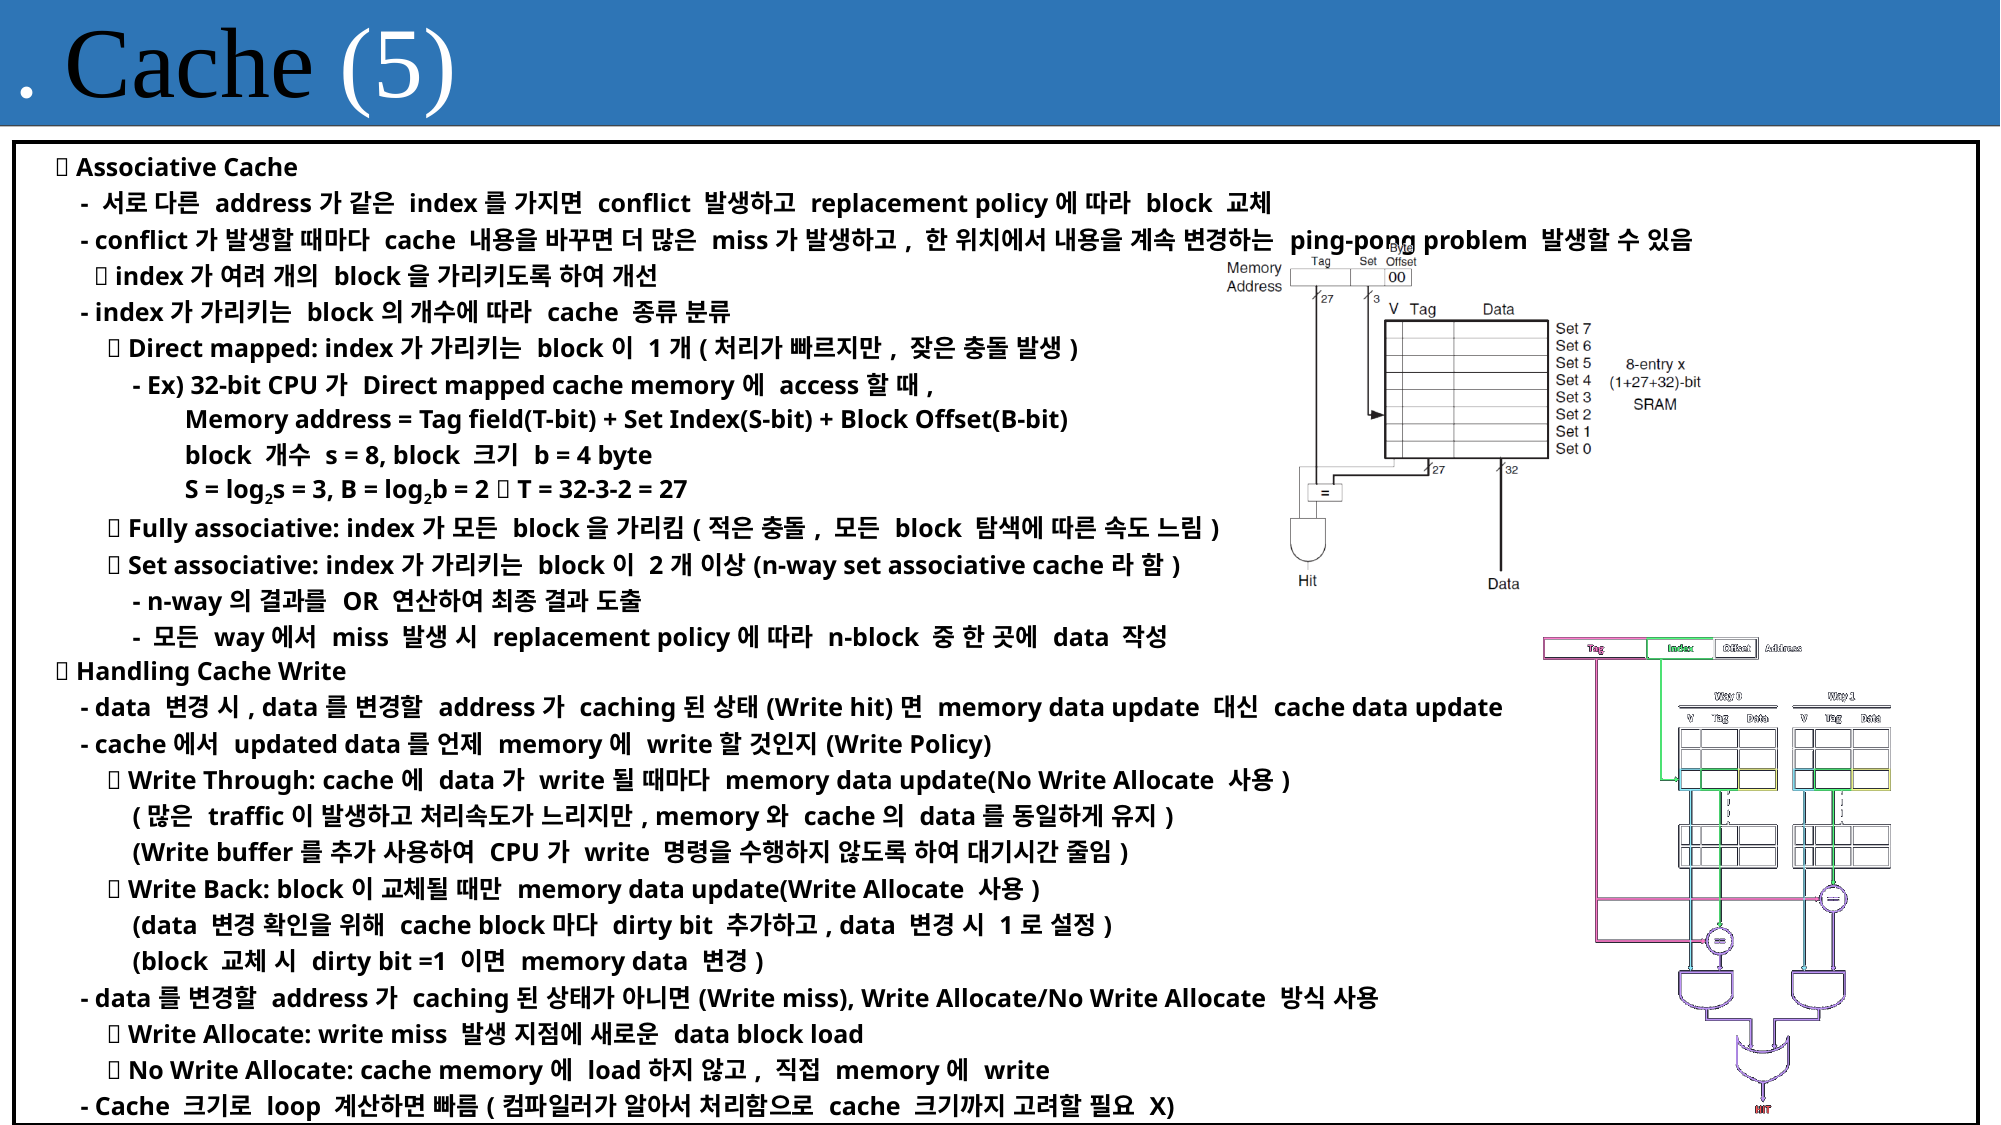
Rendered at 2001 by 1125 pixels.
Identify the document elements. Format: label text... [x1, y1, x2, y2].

picture [1220, 237, 1707, 601]
picture [1537, 633, 1895, 1121]
text_box . Cache (5) [0, 0, 2000, 126]
table_header  Associative Cache - 서로 다른 address가 같은 index를 가지면 conflict 발생하고 replacement policy에 따라 block 교체 - conflict가 발생할 때마다 cache 내용을 바꾸면 더 많은 miss가 발생하고, 한 위치에서 내용을 계속 변경하는 ping-pong problem 발생할 수 있음  index가 여려 개의 block을 가리키도록 하여 개선 - index가 가리키는 block의 개수에 따라 cache 종류 분류  Direct mapped: index가 가리키는 block이 1개(처리가 빠르지만, 잦은 충돌 발생) - Ex) 32-bit CPU가 Direct mapped cache memory에 access할 때, Memory address = Tag field(T-bit) + Set Index(S-bit) + Block Offset(B-bit) block 개수 s = 8, block 크기 b = 4 byte S = log2s = 3, B = log2b = 2  T = 32-3-2 = 27  Fully associative: index가 모든 block을 가리킴(적은 충돌, 모든 block 탐색에 따른 속도 느림)  Set associative: index가 가리키는 block이 2개 이상(n-way set associative cache라 함) - n-way의 결과를 OR 연산하여 최종 결과 도출 - 모든 way에서 miss 발생 시 replacement policy에 따라 n-block 중 한 곳에 data 작성  Handling Cache Write - data 변경 시, data를 변경할 address가 caching된 상태(Write hit)면 memory data update 대신 cache data update - cache에서 updated data를 언제 memory에 write할 것인지(Write Policy)  Write Through: cache에 data가 write될 때마다 memory data update(No Write Allocate 사용) (많은 traffic이 발생하고 처리속도가 느리지만, memory와 cache의 data를 동일하게 유지) (Write buffer를 추가 사용하여 CPU가 write 명령을 수행하지 않도록 하여 대기시간 줄임)  Write Back: block이 교체될 때만 memory data update(Write Allocate 사용) (data 변경 확인을 위해 cache block마다 dirty bit 추가하고, data 변경 시 1로 설정) (block 교체 시 dirty bit =1 이면 memory data 변경) - data를 변경할 address가 caching된 상태가 아니면(Write miss), Write Allocate/No Write Allocate 방식 사용  Write Allocate: write miss 발생 지점에 새로운 data block load  No Write Allocate: cache memory에 load하지 않고, 직접 memory에 write - Cache 크기로 loop 계산하면 빠름(컴파일러가 알아서 처리함으로 cache 크기까지 고려할 필요 X)  Transparent Cache - 수행하는 프로그램(client)와 메모리 저장소(server)에서 cache memory는 보이지 않음 - cache memory에 direct access 불가, cache memory의 configuration 변경 불가 - cache는 다른 core에서 접근 불가하고, address mapping을 사용해 memory에 direct access 하지 않음 - 대조되는 것은 Scratchpad Memory(SPM) [16, 144, 1976, 1123]
